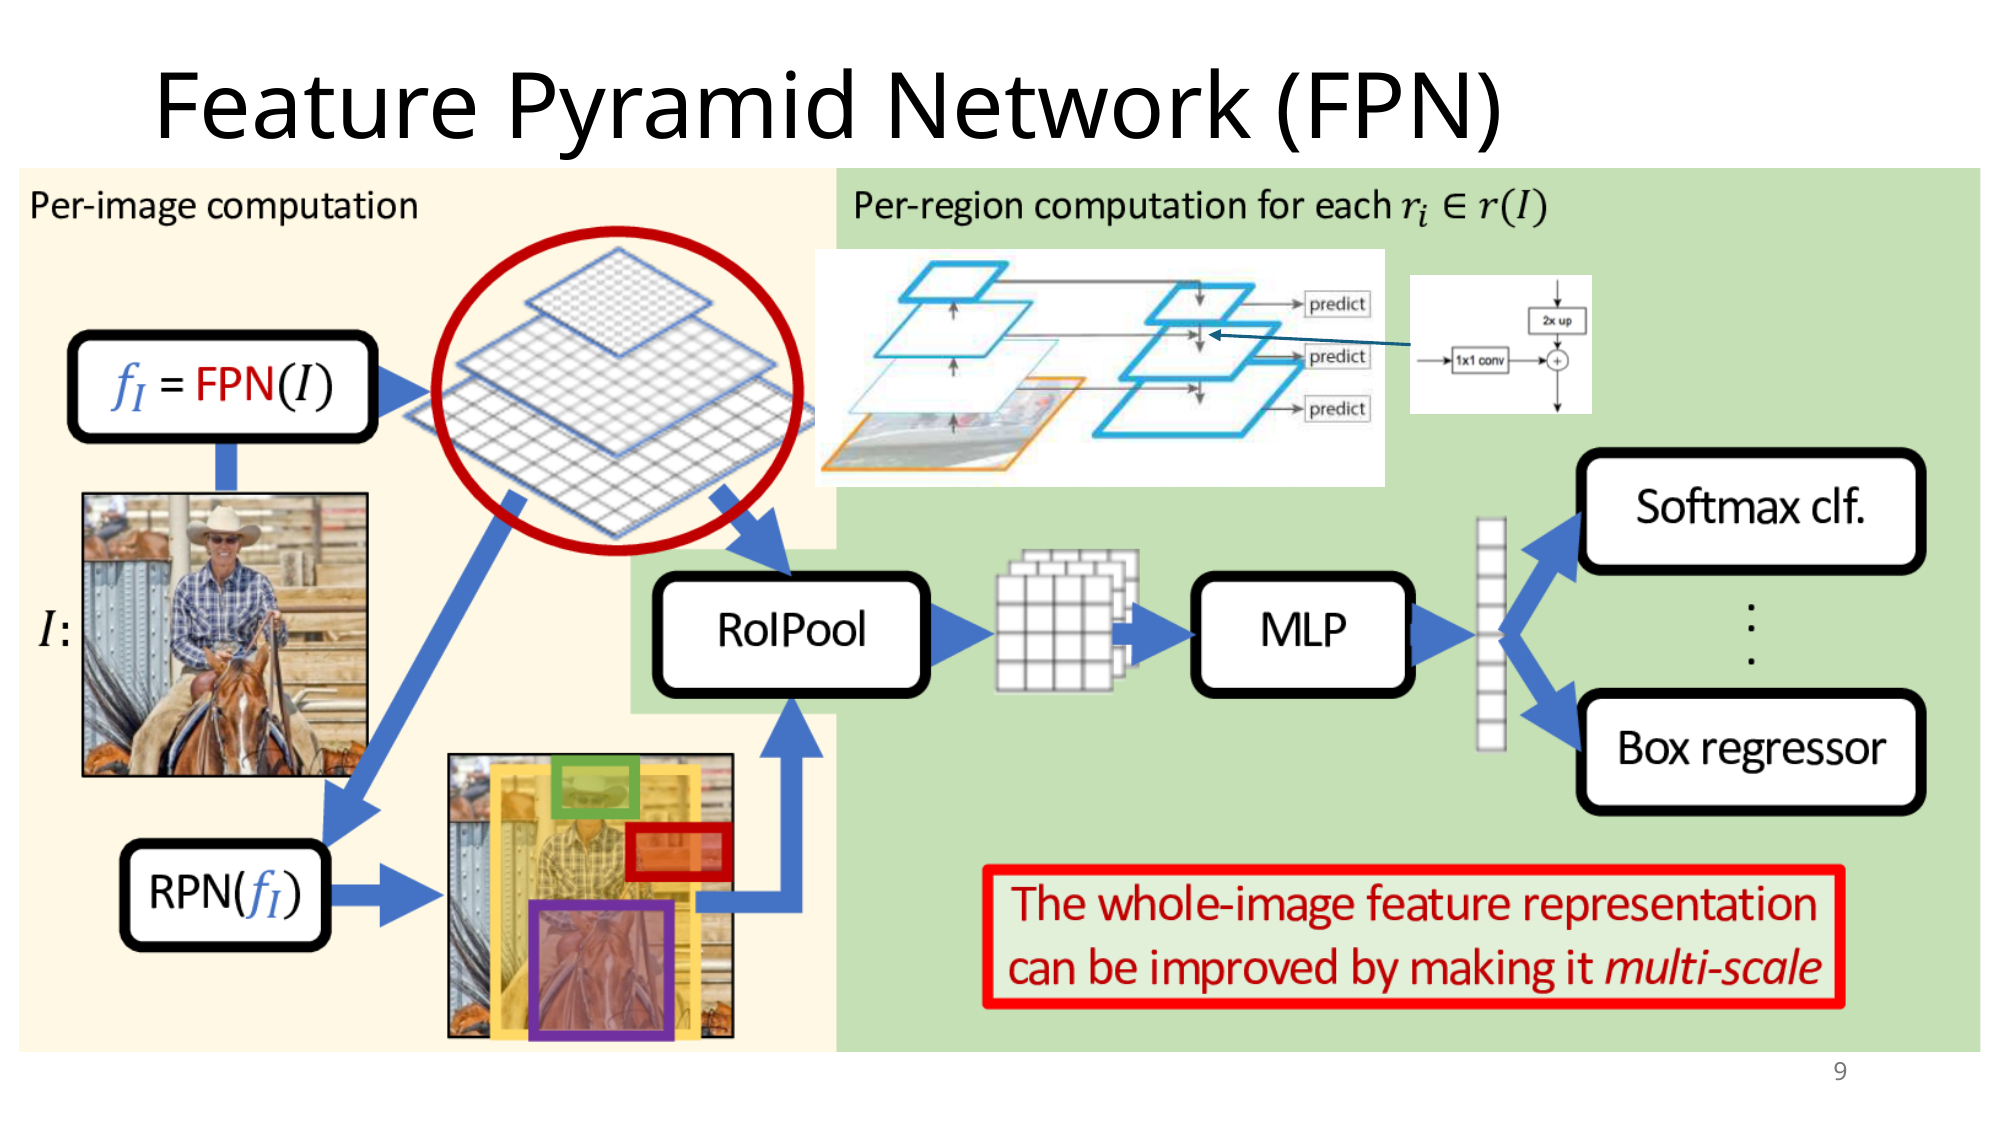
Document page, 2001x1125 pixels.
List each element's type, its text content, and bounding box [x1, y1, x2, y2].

title Feature Pyramid Network (FPN) [137, 0, 1863, 168]
picture [18, 168, 1981, 1052]
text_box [1207, 334, 1412, 346]
slide_number 9 [1412, 1052, 1863, 1103]
